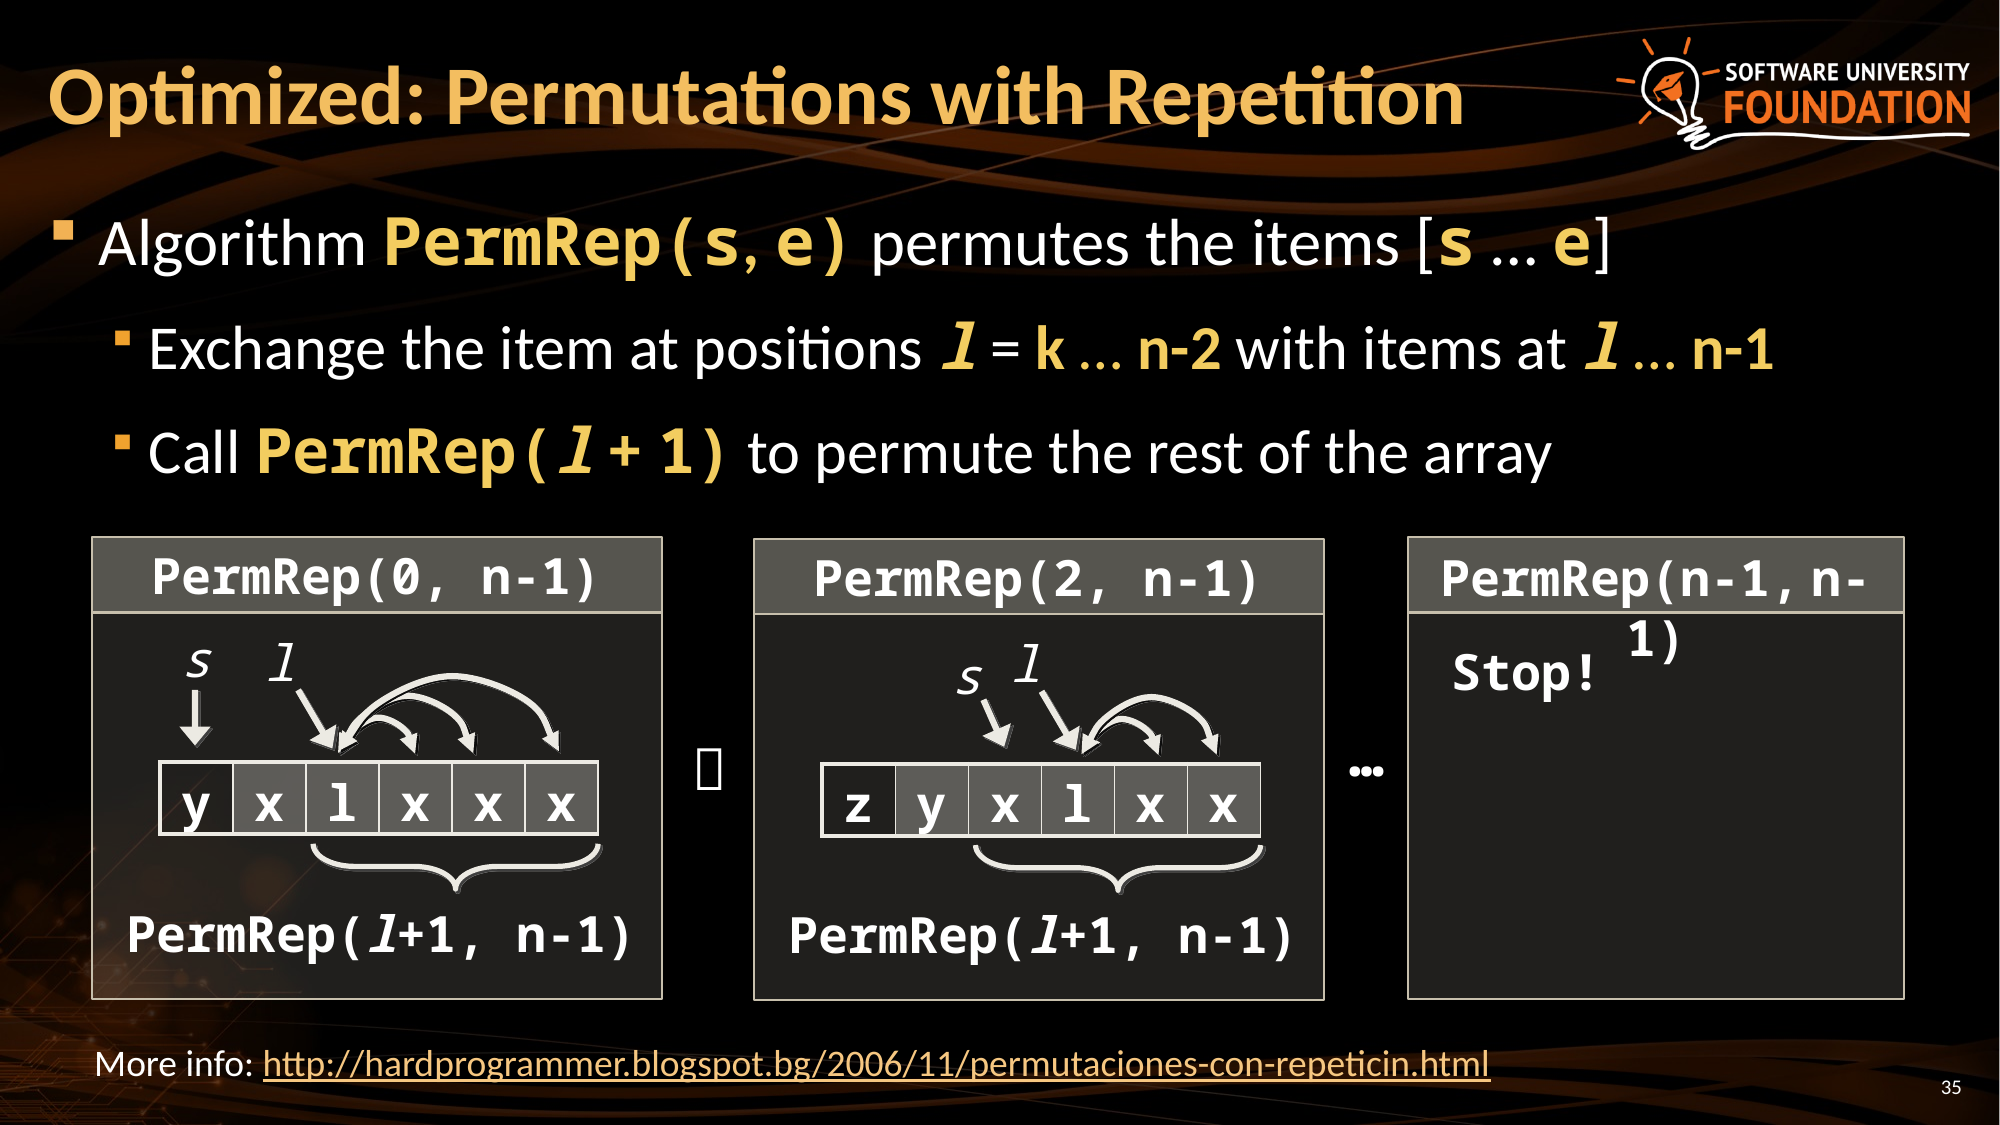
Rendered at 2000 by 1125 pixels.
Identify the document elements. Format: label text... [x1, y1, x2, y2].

text_box More info: http://hardprogrammer.blogspot.bg/2006/11/permutaciones-con-repeticin.html [79, 1031, 1875, 1092]
picture [0, 0, 2000, 1125]
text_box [91, 537, 662, 999]
text_box … [1329, 722, 1406, 796]
title Optimized: Permutations with Repetition [30, 6, 1602, 189]
text_box  [671, 736, 748, 810]
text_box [754, 538, 1325, 1000]
list Algorithm PermRep(s, e) permutes the items [s … e] Exchange the item at positions l = k … n-2 with items at l … n-1 Call PermRep(l + 1) to permute the rest of the array [31, 188, 1968, 1103]
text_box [1407, 537, 1905, 999]
